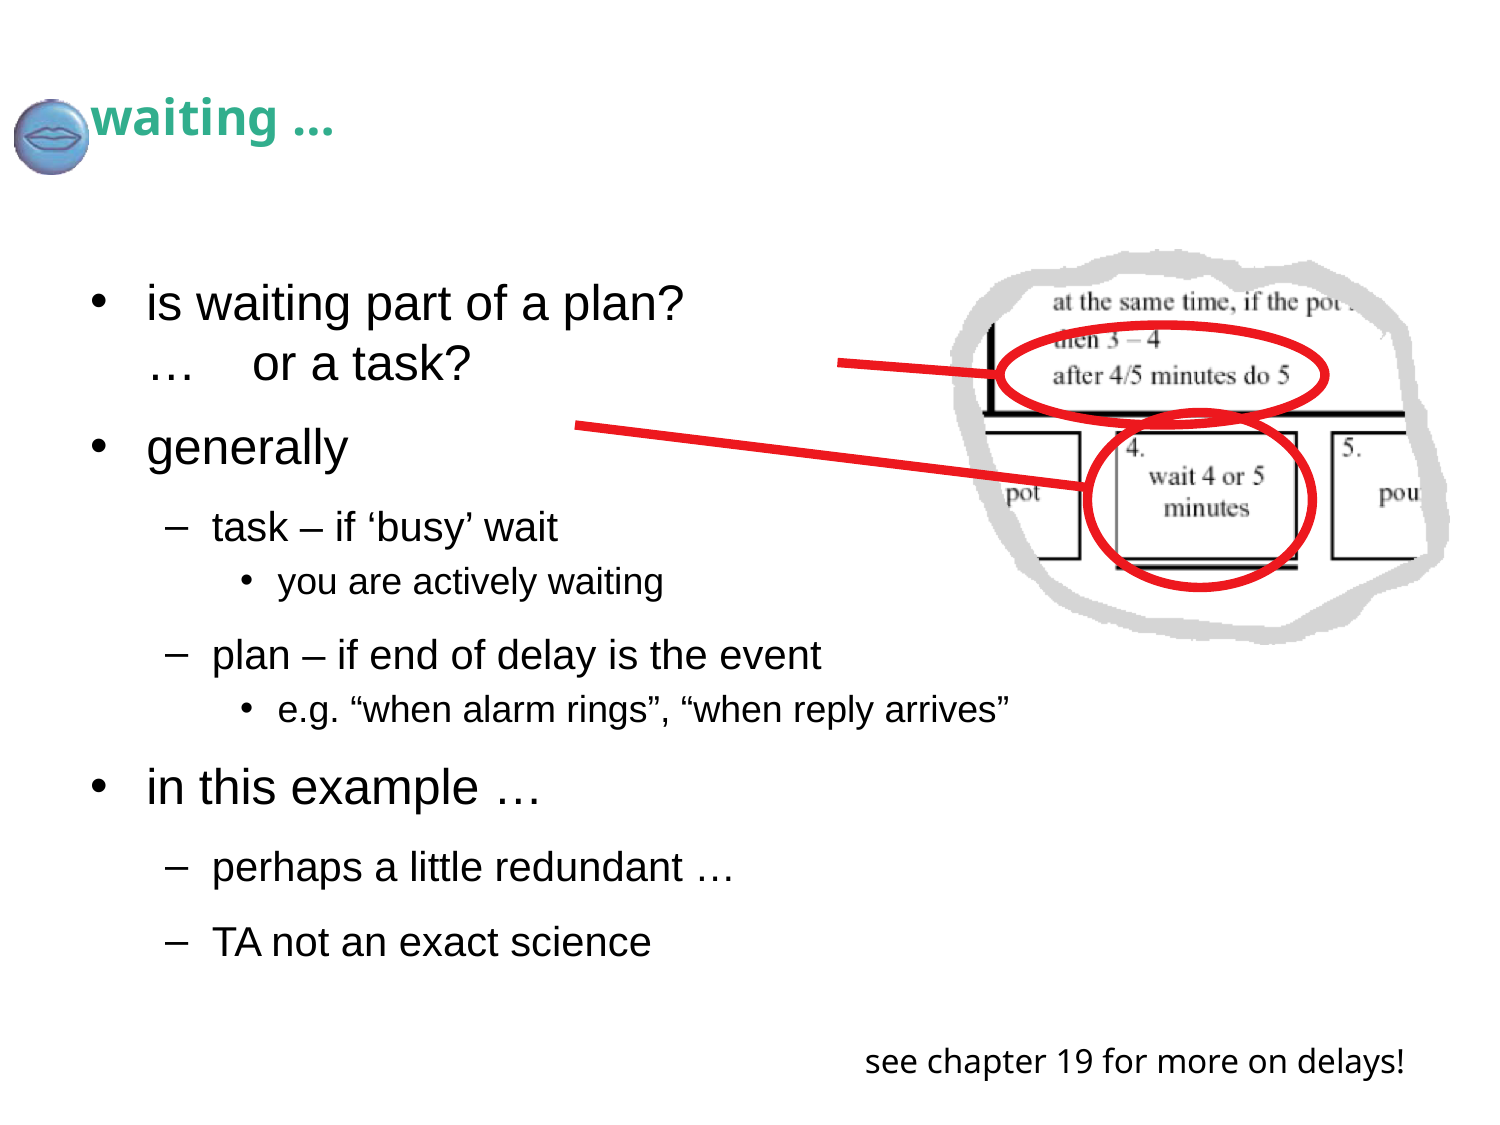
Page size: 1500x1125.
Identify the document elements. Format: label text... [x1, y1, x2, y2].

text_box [837, 324, 1326, 426]
picture [949, 249, 1451, 646]
list is waiting part of a plan? … or a task? generally task – if ‘busy’ wait you are actively waiting plan – if end of delay is the event e.g. “when alarm rings”, “when reply arrives” in this example … perhaps a little redundant … TA not an exact science [75, 262, 1425, 1005]
text_box see chapter 19 for more on delays! [850, 1037, 1421, 1089]
picture [14, 99, 89, 176]
title waiting … [75, 45, 1425, 187]
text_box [574, 412, 1313, 588]
